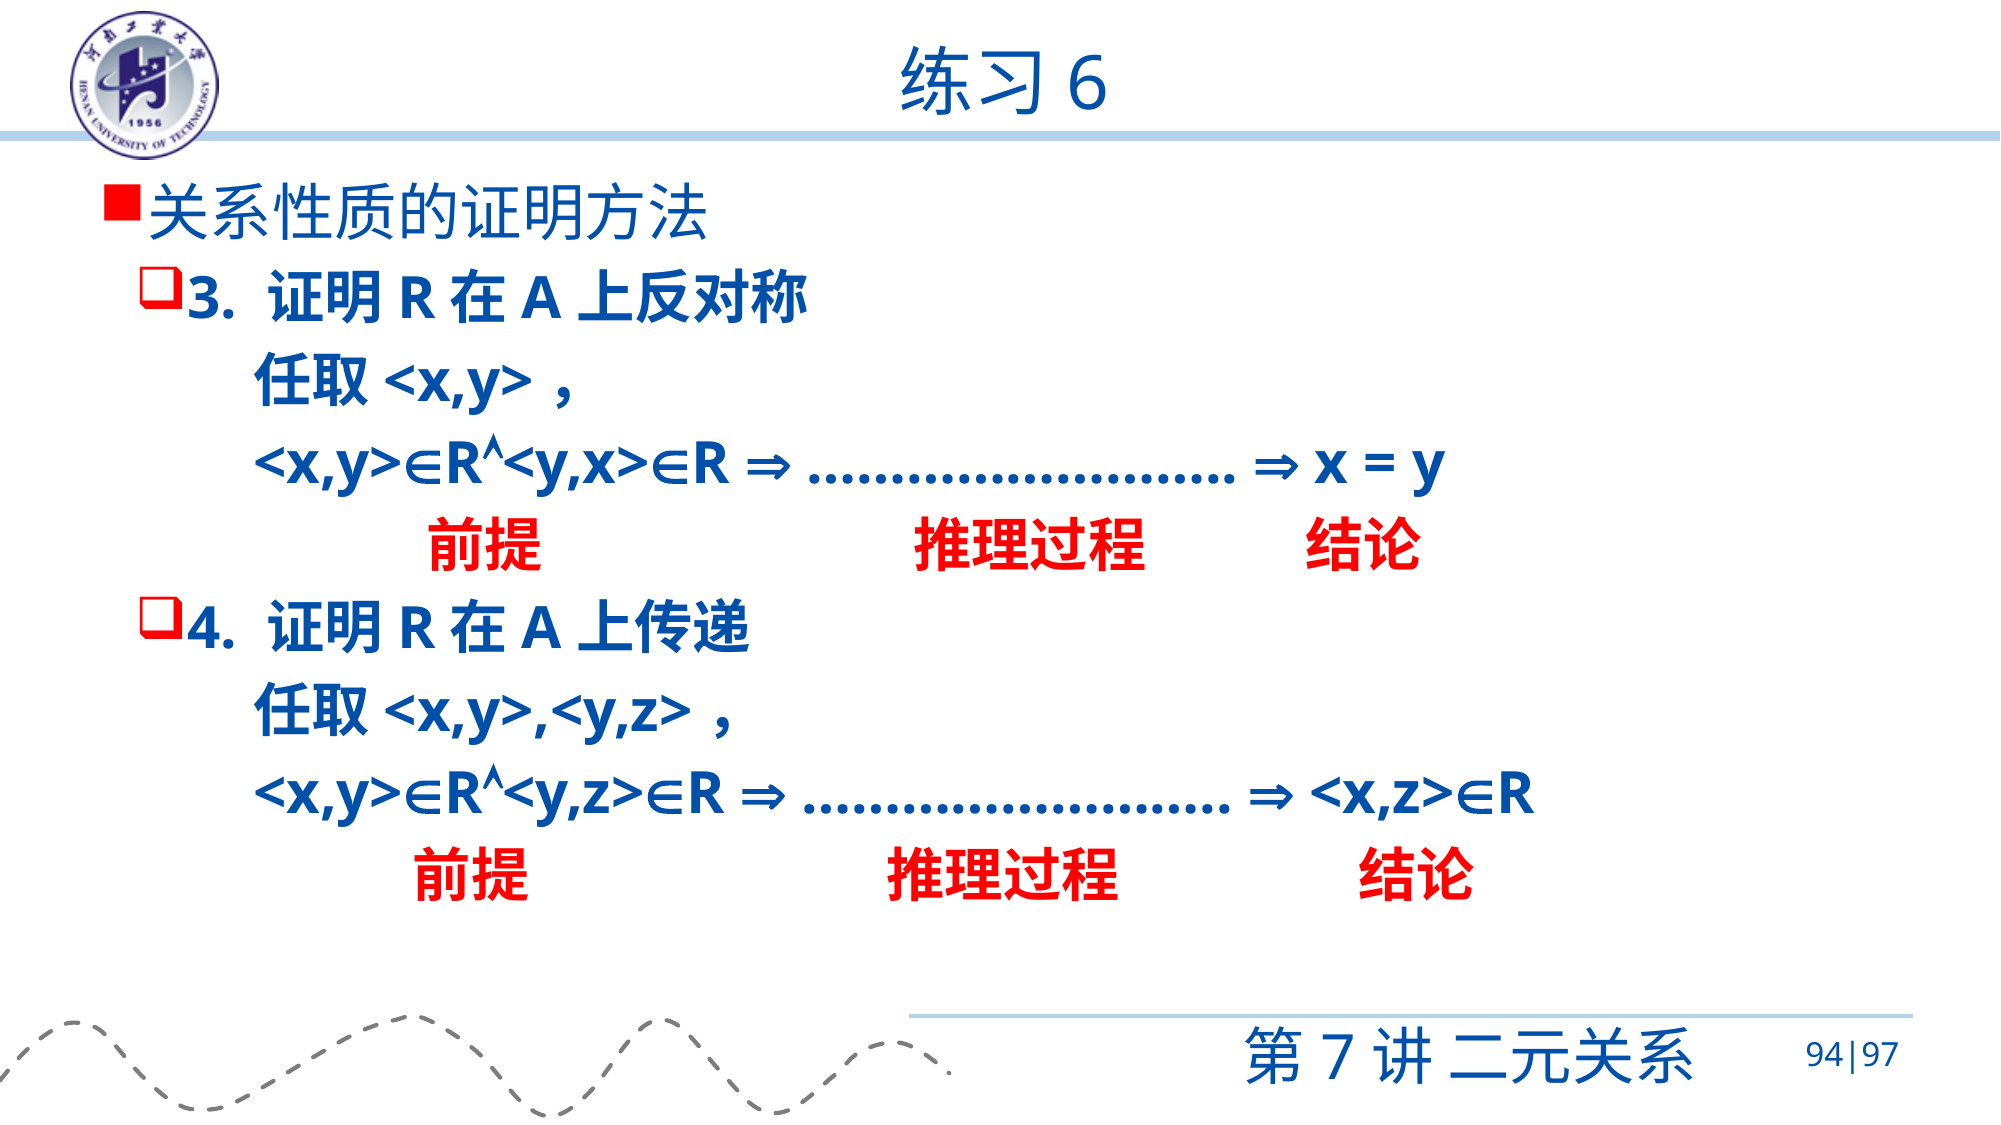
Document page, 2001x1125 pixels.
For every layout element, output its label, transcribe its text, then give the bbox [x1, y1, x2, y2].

slide_number 94|97 [1756, 1025, 1915, 1086]
picture [70, 11, 219, 160]
title 练习6 [236, 36, 1772, 134]
list 关系性质的证明方法 3. 证明R在A上反对称 任取<x,y>， <x,y>R<y,x>R  ……………………..  x = y 前提 推理过程 结论 4. 证明R在A上传递 任取<x,y>,<y,z>， <x,y>R<y,z>R  ……………………..  <x,z>R 前提 推理过程 结论 [84, 165, 1916, 923]
list 第7讲 二元关系 [948, 1009, 1713, 1101]
